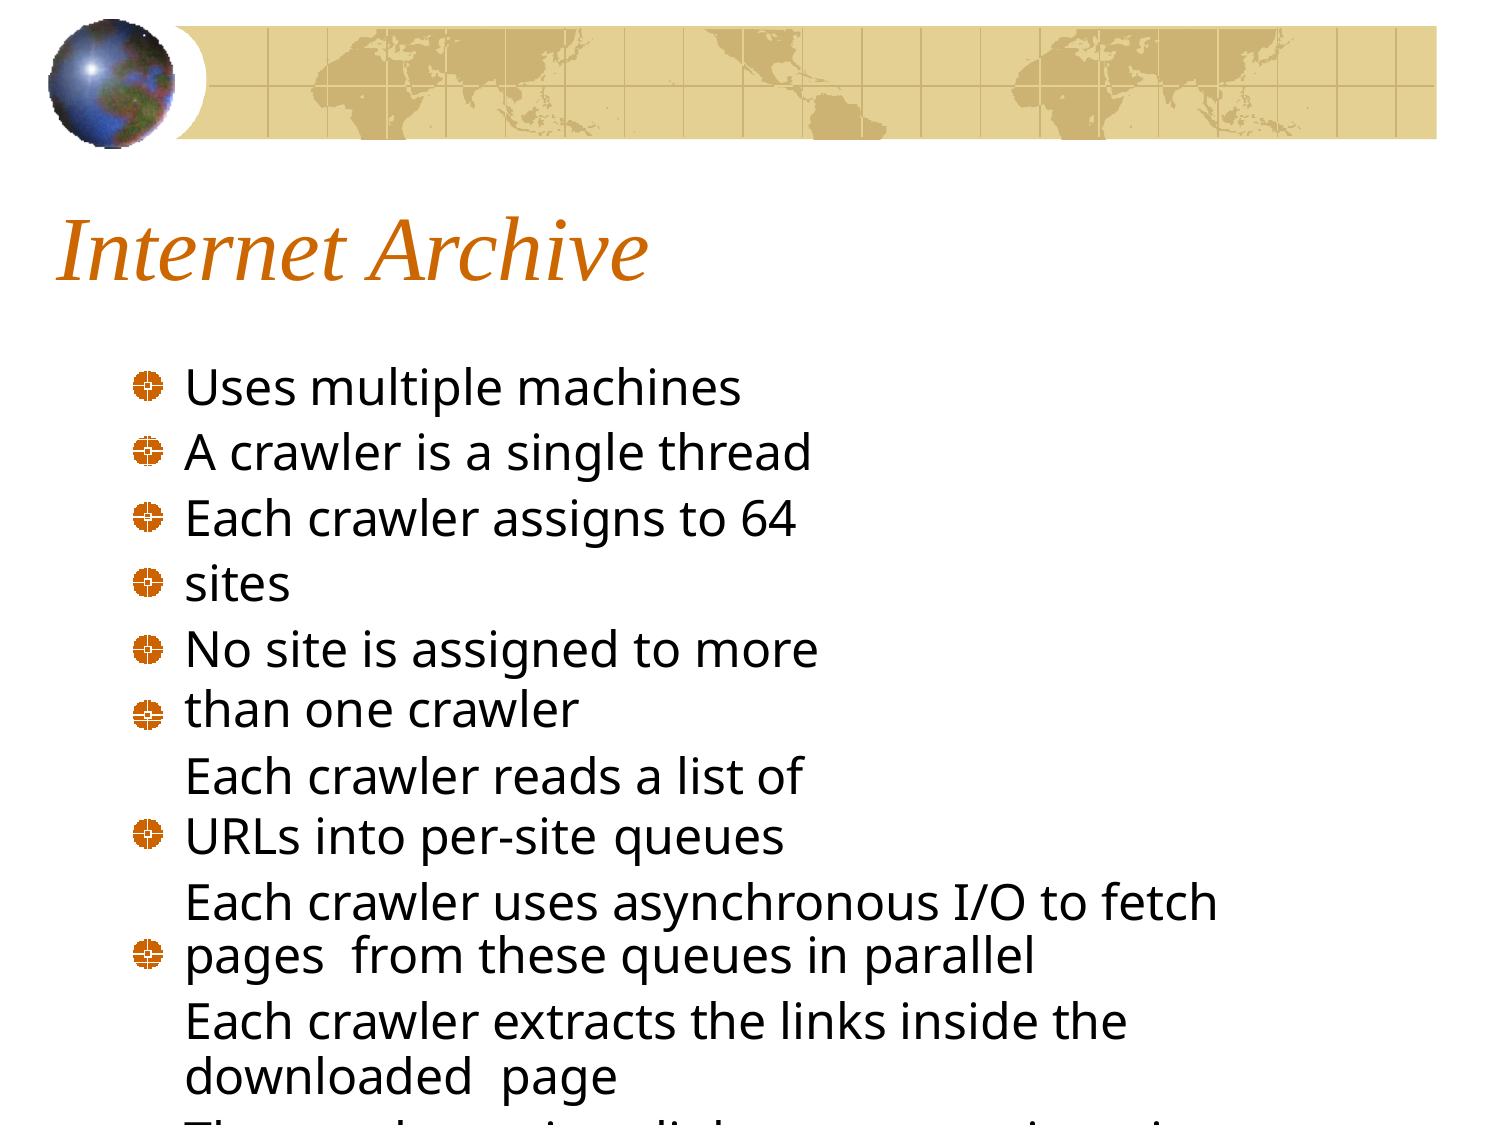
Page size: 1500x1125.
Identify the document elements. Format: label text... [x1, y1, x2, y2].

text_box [132, 436, 163, 467]
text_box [132, 567, 163, 598]
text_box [132, 501, 163, 532]
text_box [132, 634, 163, 665]
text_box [132, 370, 163, 401]
title Internet Archive [54, 186, 657, 377]
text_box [132, 938, 163, 969]
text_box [132, 699, 163, 731]
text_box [132, 818, 163, 849]
text_box Uses multiple machines A crawler is a single thread Each crawler assigns to 64 sites No site is assigned to more than one crawler Each crawler reads a list of URLs into per-site queues Each crawler uses asynchronous I/O to fetch pages from these queues in parallel Each crawler extracts the links inside the downloaded page The crawler assigns links to appropriate site queues [182, 347, 1371, 1125]
picture [48, 19, 1437, 149]
